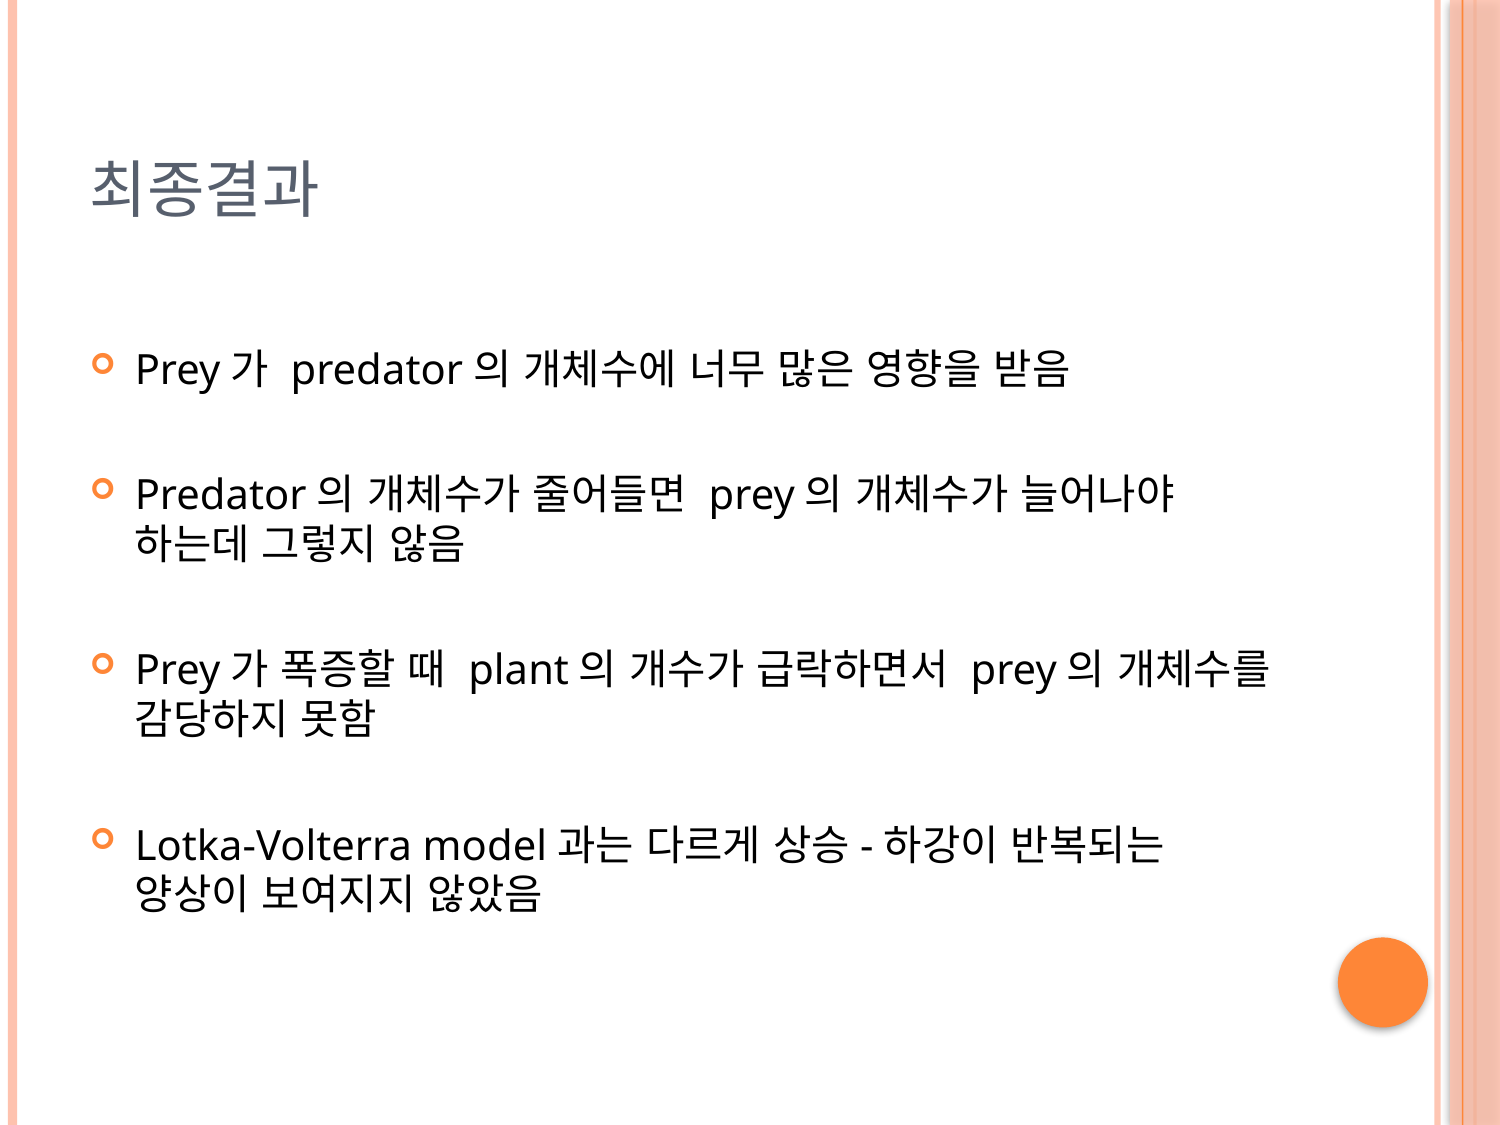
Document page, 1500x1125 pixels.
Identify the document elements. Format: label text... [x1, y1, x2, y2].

list Prey가 predator의 개체수에 너무 많은 영향을 받음 Predator의 개체수가 줄어들면 prey의 개체수가 늘어나야 하는데 그렇지 않음 Prey가 폭증할 때 plant의 개수가 급락하면서 prey의 개체수를 감당하지 못함 Lotka-Volterra model과는 다르게 상승-하강이 반복되는 양상이 보여지지 않았음 [75, 262, 1300, 1062]
title 최종결과 [75, 45, 1300, 233]
